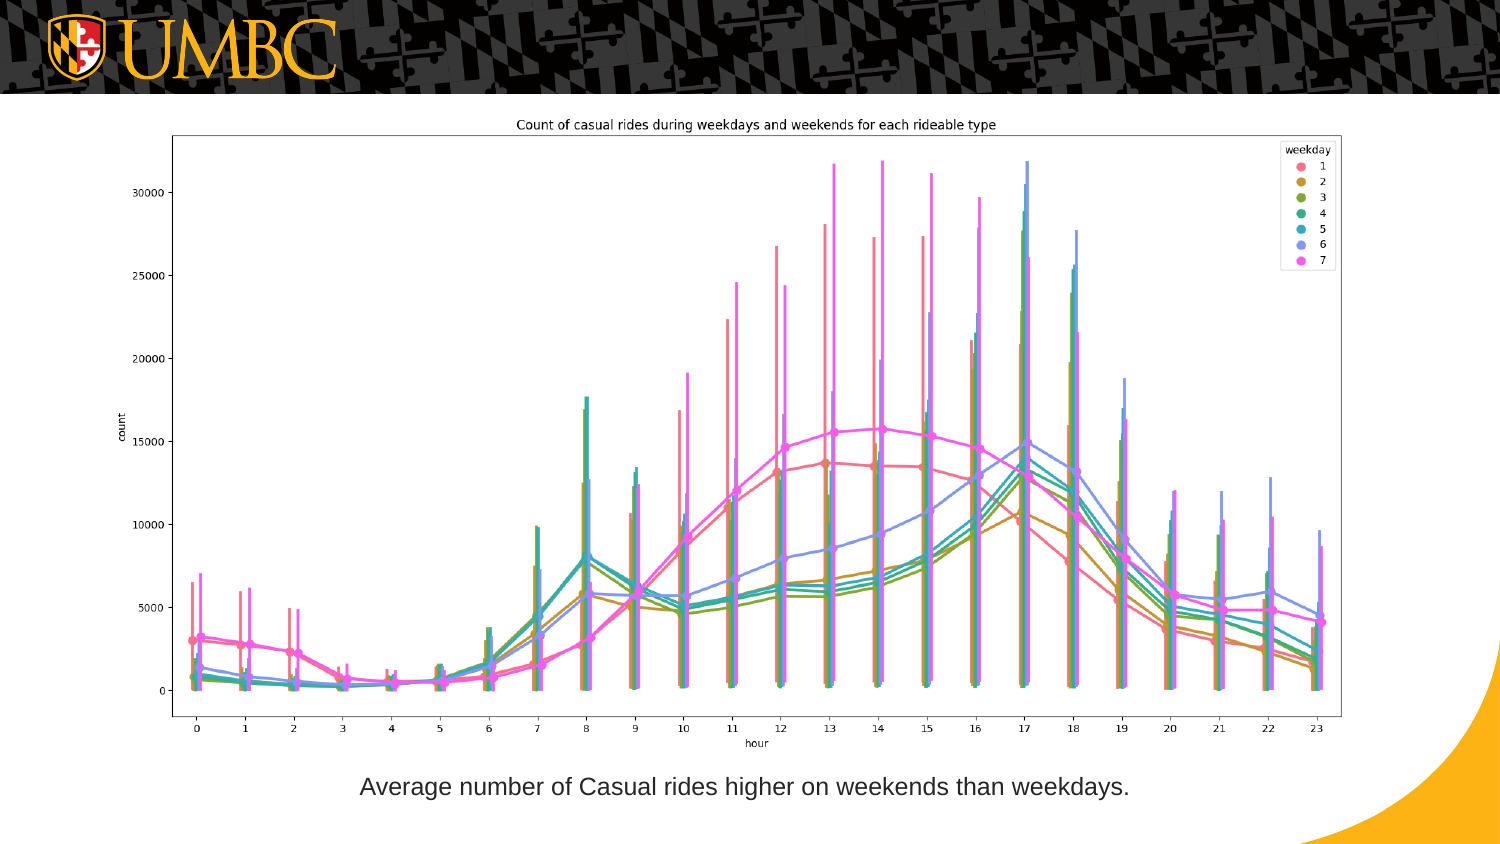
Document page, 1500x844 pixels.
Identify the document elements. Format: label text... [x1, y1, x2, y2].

picture [0, 0, 1500, 94]
picture [109, 110, 1500, 844]
text_box Average number of Casual rides higher on weekends than weekdays. [344, 764, 1213, 816]
